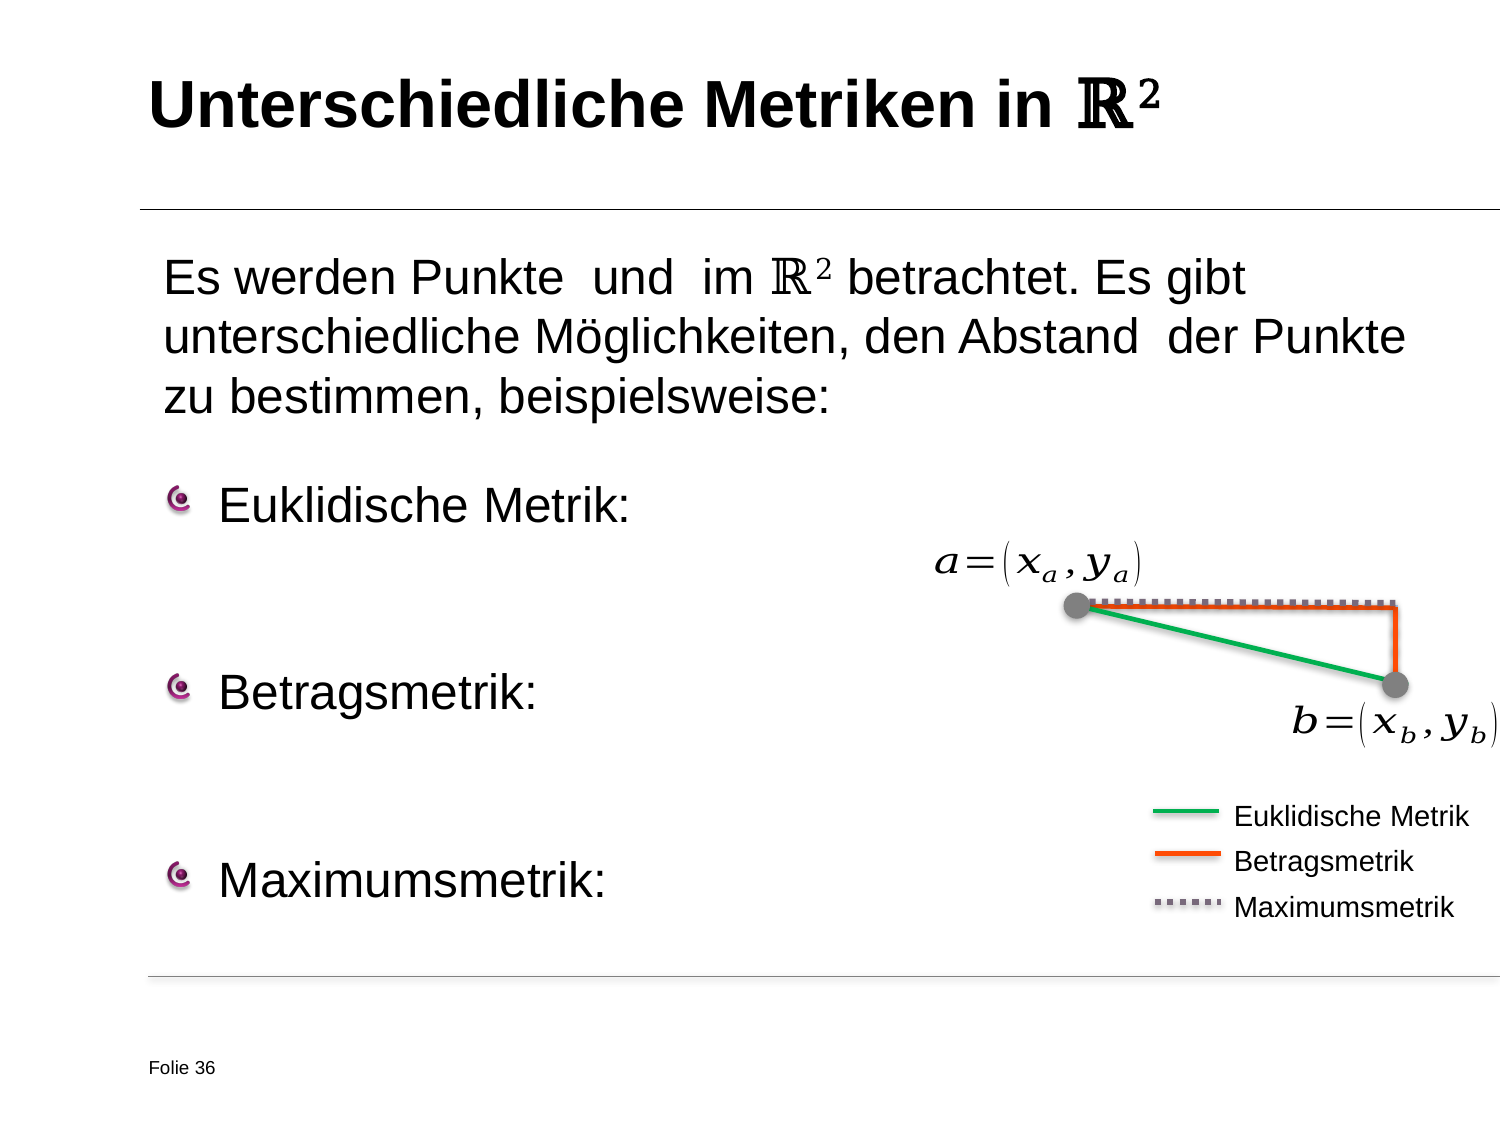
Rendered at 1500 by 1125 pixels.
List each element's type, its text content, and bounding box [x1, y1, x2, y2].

title Unterschiedliche Metriken in ℝ2 [148, 60, 1443, 209]
picture [163, 860, 194, 896]
picture [163, 672, 194, 708]
picture [163, 484, 194, 520]
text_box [933, 538, 1500, 751]
title Unterschiedliche Metriken in ℝ2 [148, 219, 1443, 278]
text_box Euklidische Metrik Betragsmetrik Maximumsmetrik [1219, 779, 1500, 931]
slide_number Folie 36 [148, 1043, 308, 1079]
